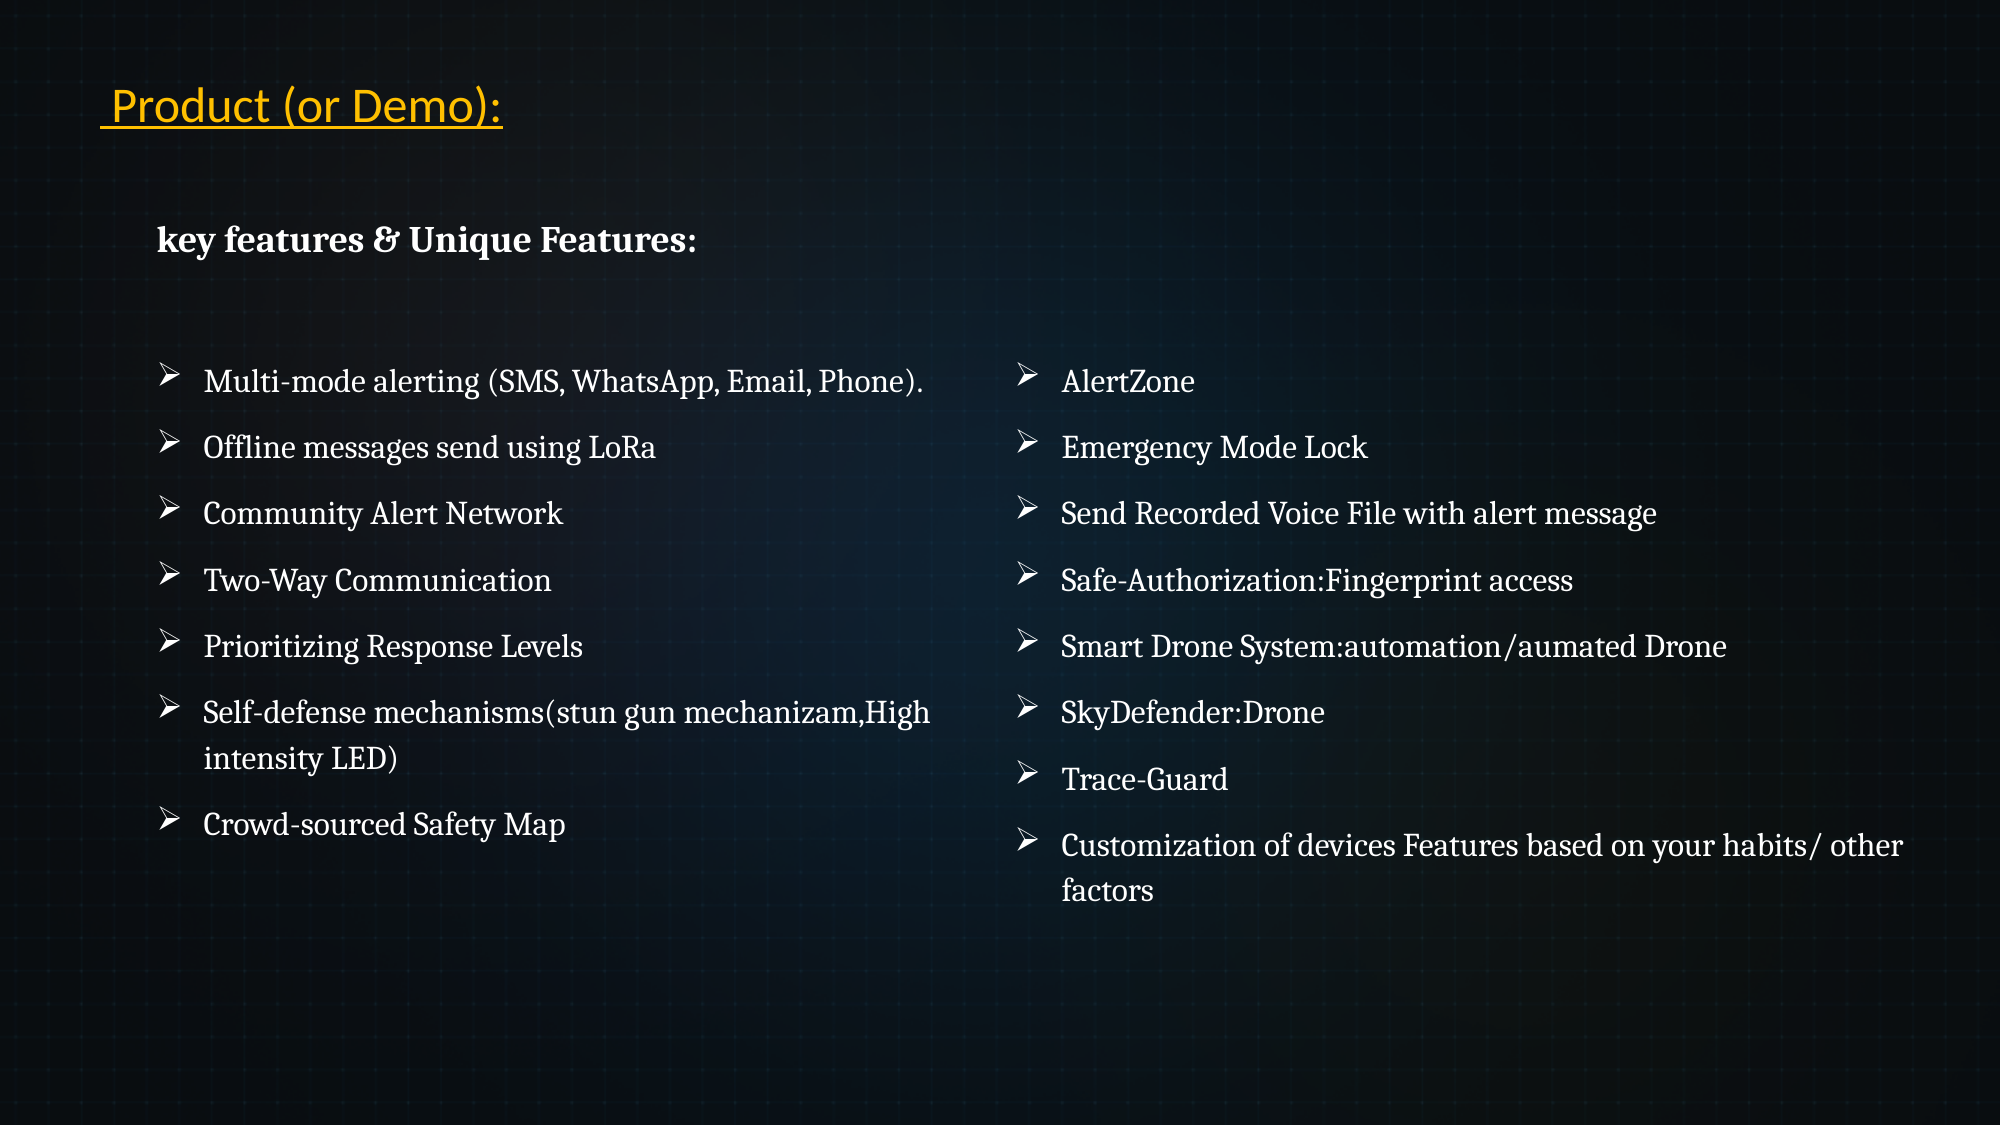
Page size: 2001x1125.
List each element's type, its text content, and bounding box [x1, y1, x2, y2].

text_box AlertZone Emergency Mode Lock Send Recorded Voice File with alert message Safe-Authorization:Fingerprint access Smart Drone System:automation/aumated Drone SkyDefender:Drone Trace-Guard Customization of devices Features based on your habits/ other factors [999, 346, 1962, 858]
text_box Product (or Demo): [85, 65, 753, 140]
picture [0, 0, 2000, 1125]
text_box key features & Unique Features: Multi-mode alerting (SMS, WhatsApp, Email, Phone). Offline messages send using LoRa Community Alert Network Two-Way Communication Prioritizing Response Levels Self-defense mechanisms(stun gun mechanizam,High intensity LED) Crowd-sourced Safety Map [141, 201, 962, 916]
